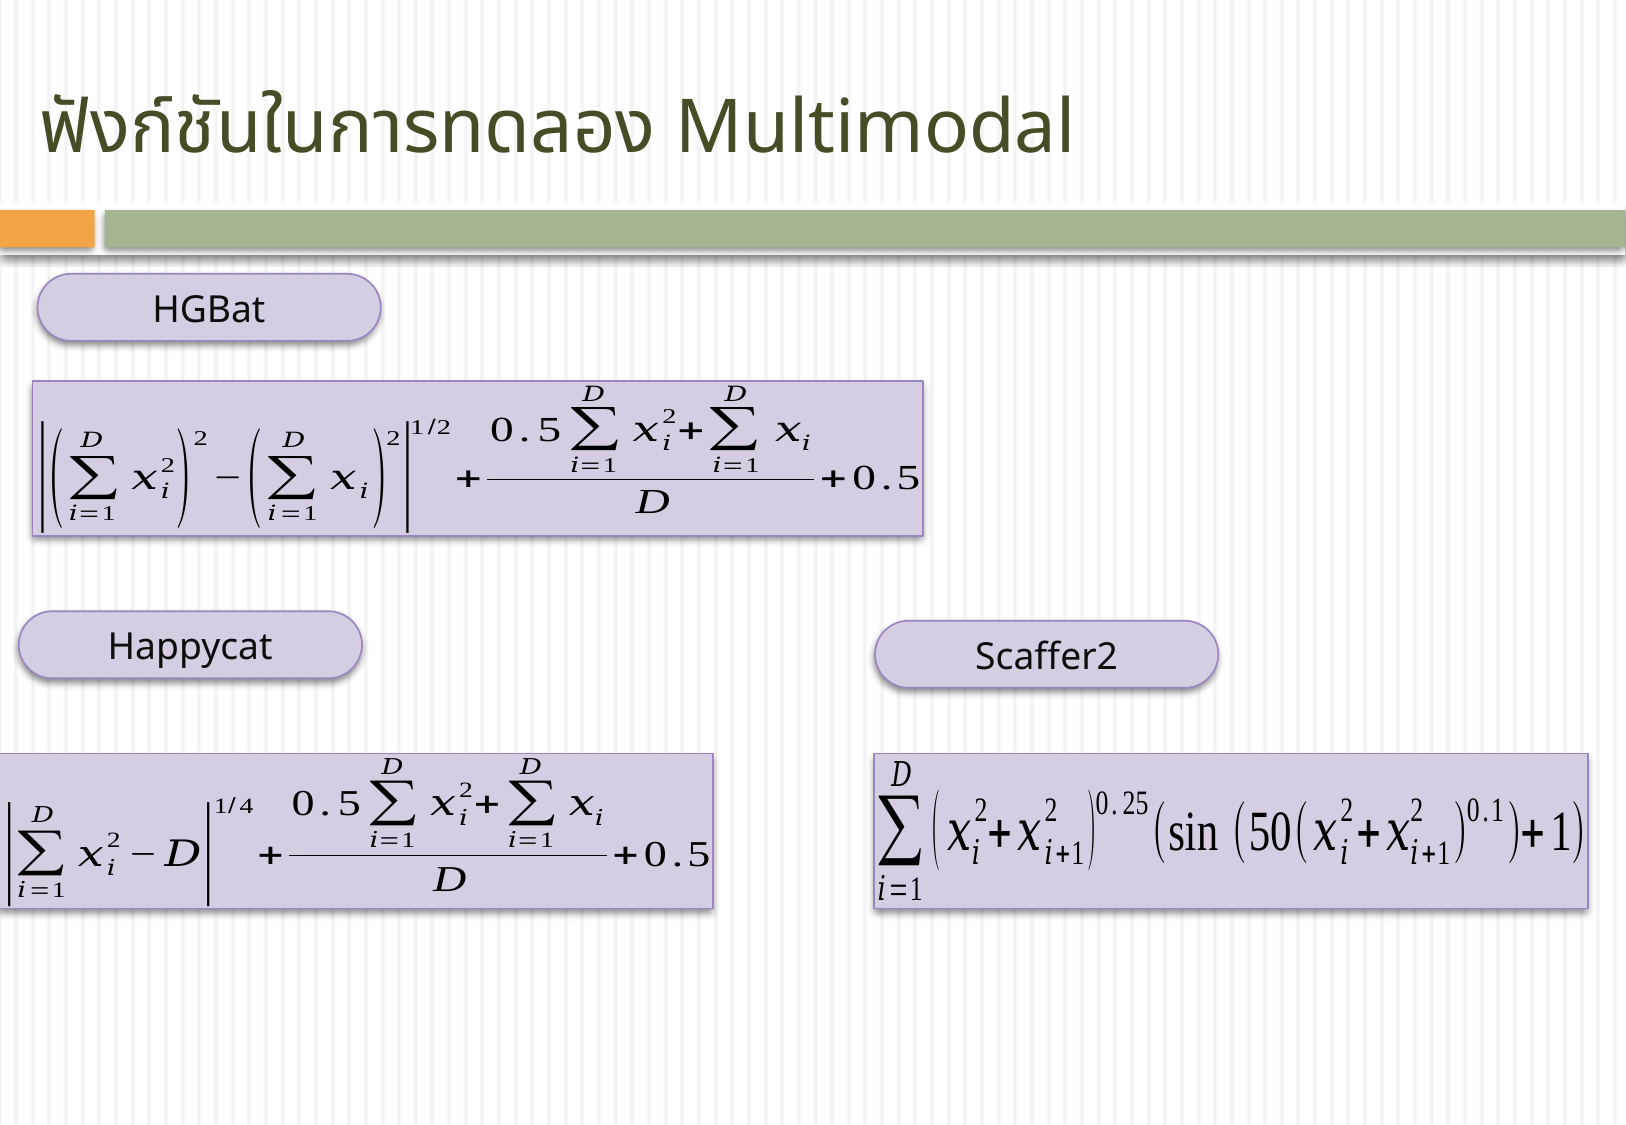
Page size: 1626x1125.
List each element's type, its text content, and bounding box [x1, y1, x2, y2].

text_box HGBat [36, 272, 382, 342]
title ฟังก์ชันในการทดลอง Multimodal [24, 56, 1112, 189]
text_box Scaffer2 [874, 619, 1220, 689]
text_box Happycat [17, 610, 363, 680]
